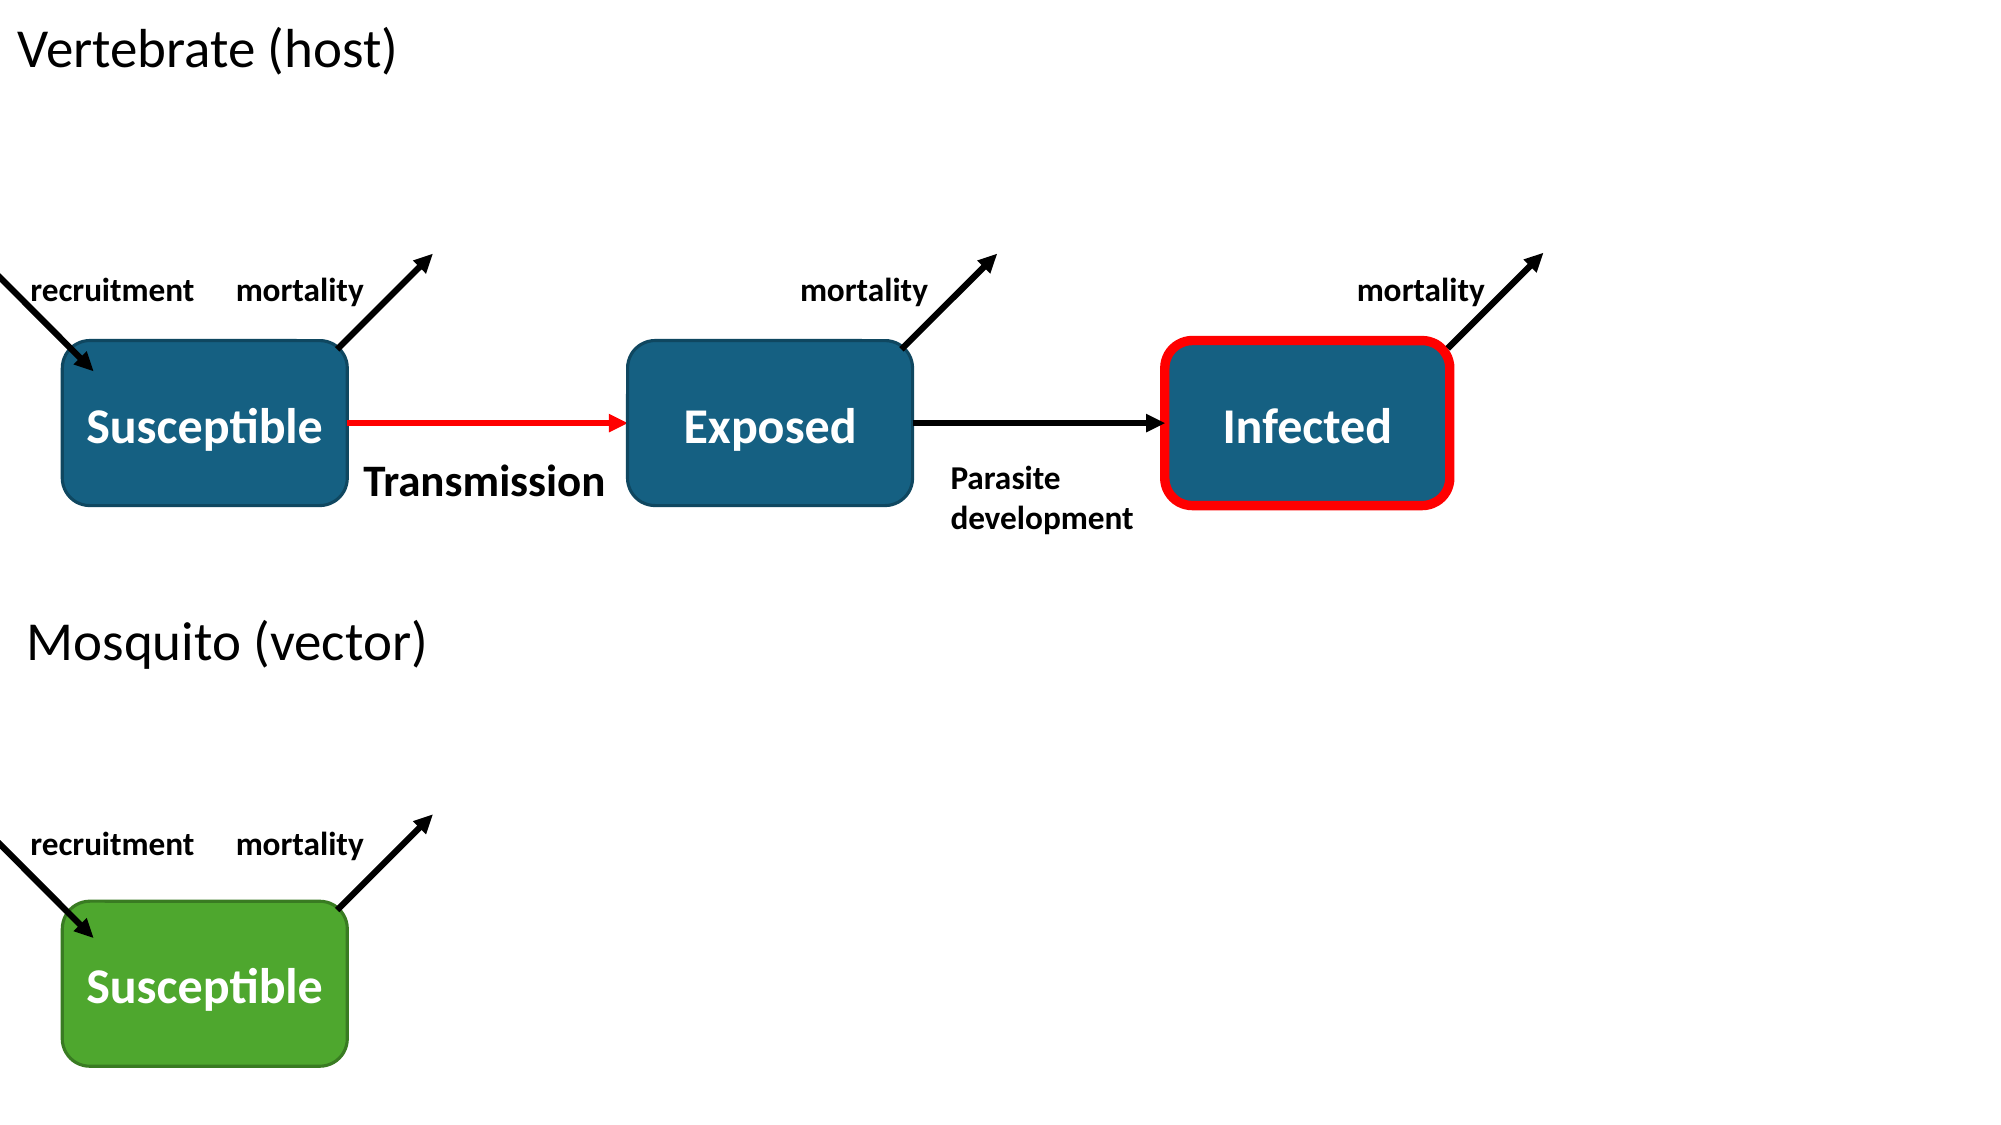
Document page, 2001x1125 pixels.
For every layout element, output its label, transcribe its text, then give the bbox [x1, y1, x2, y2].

text_box Susceptible [60, 338, 349, 508]
text_box mortality [221, 260, 380, 316]
text_box Infected [1163, 338, 1452, 508]
text_box Transmission [348, 443, 621, 513]
text_box Parasite development [935, 448, 1149, 544]
text_box Mosquito (vector) [11, 598, 467, 680]
text_box mortality [1342, 260, 1501, 316]
text_box Exposed [625, 338, 915, 508]
text_box mortality [785, 260, 944, 316]
text_box recruitment [15, 260, 210, 316]
text_box recruitment [15, 814, 210, 870]
text_box Vertebrate (host) [3, 5, 449, 87]
text_box Susceptible [60, 899, 349, 1068]
text_box mortality [221, 814, 380, 870]
